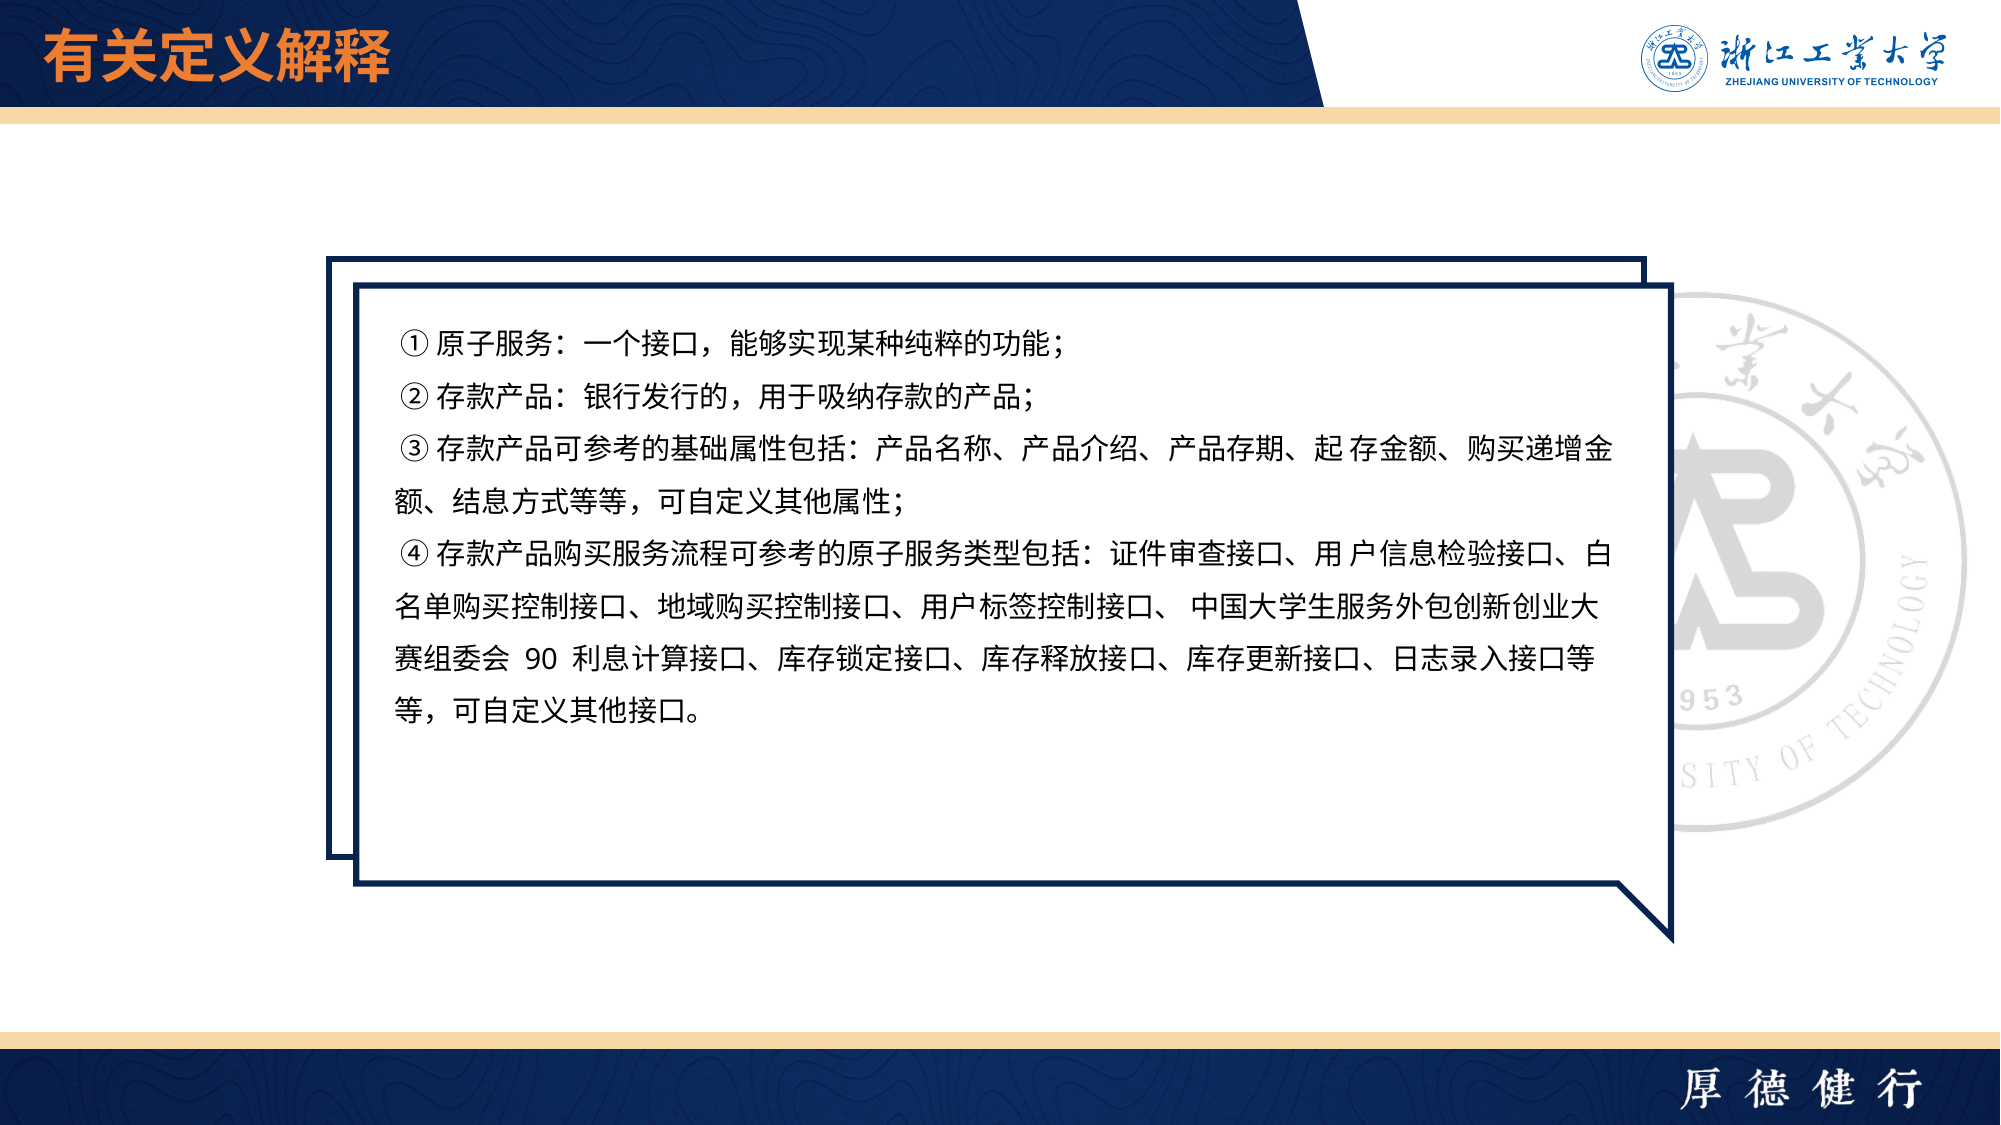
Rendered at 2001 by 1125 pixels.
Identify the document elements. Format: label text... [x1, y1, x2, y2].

text_box [355, 284, 1673, 940]
text_box [328, 258, 1385, 858]
picture [0, 0, 2001, 1125]
text_box ①原子服务：一个接口，能够实现某种纯粹的功能； ②存款产品：银行发行的，用于吸纳存款的产品； ③存款产品可参考的基础属性包括：产品名称、产品介绍、产品存期、起 存金额、购买递增金额、结息方式等等，可自定义其他属性； ④存款产品购买服务流程可参考的原子服务类型包括：证件审查接口、用 户信息检验接口、白名单购买控制接口、地域购买控制接口、用户标签控制接口、 中国大学生服务外包创新创业大赛组委会 90 利息计算接口、库存锁定接口、库存释放接口、库存更新接口、日志录入接口等 等，可自定义其他接口。 [379, 300, 1385, 736]
